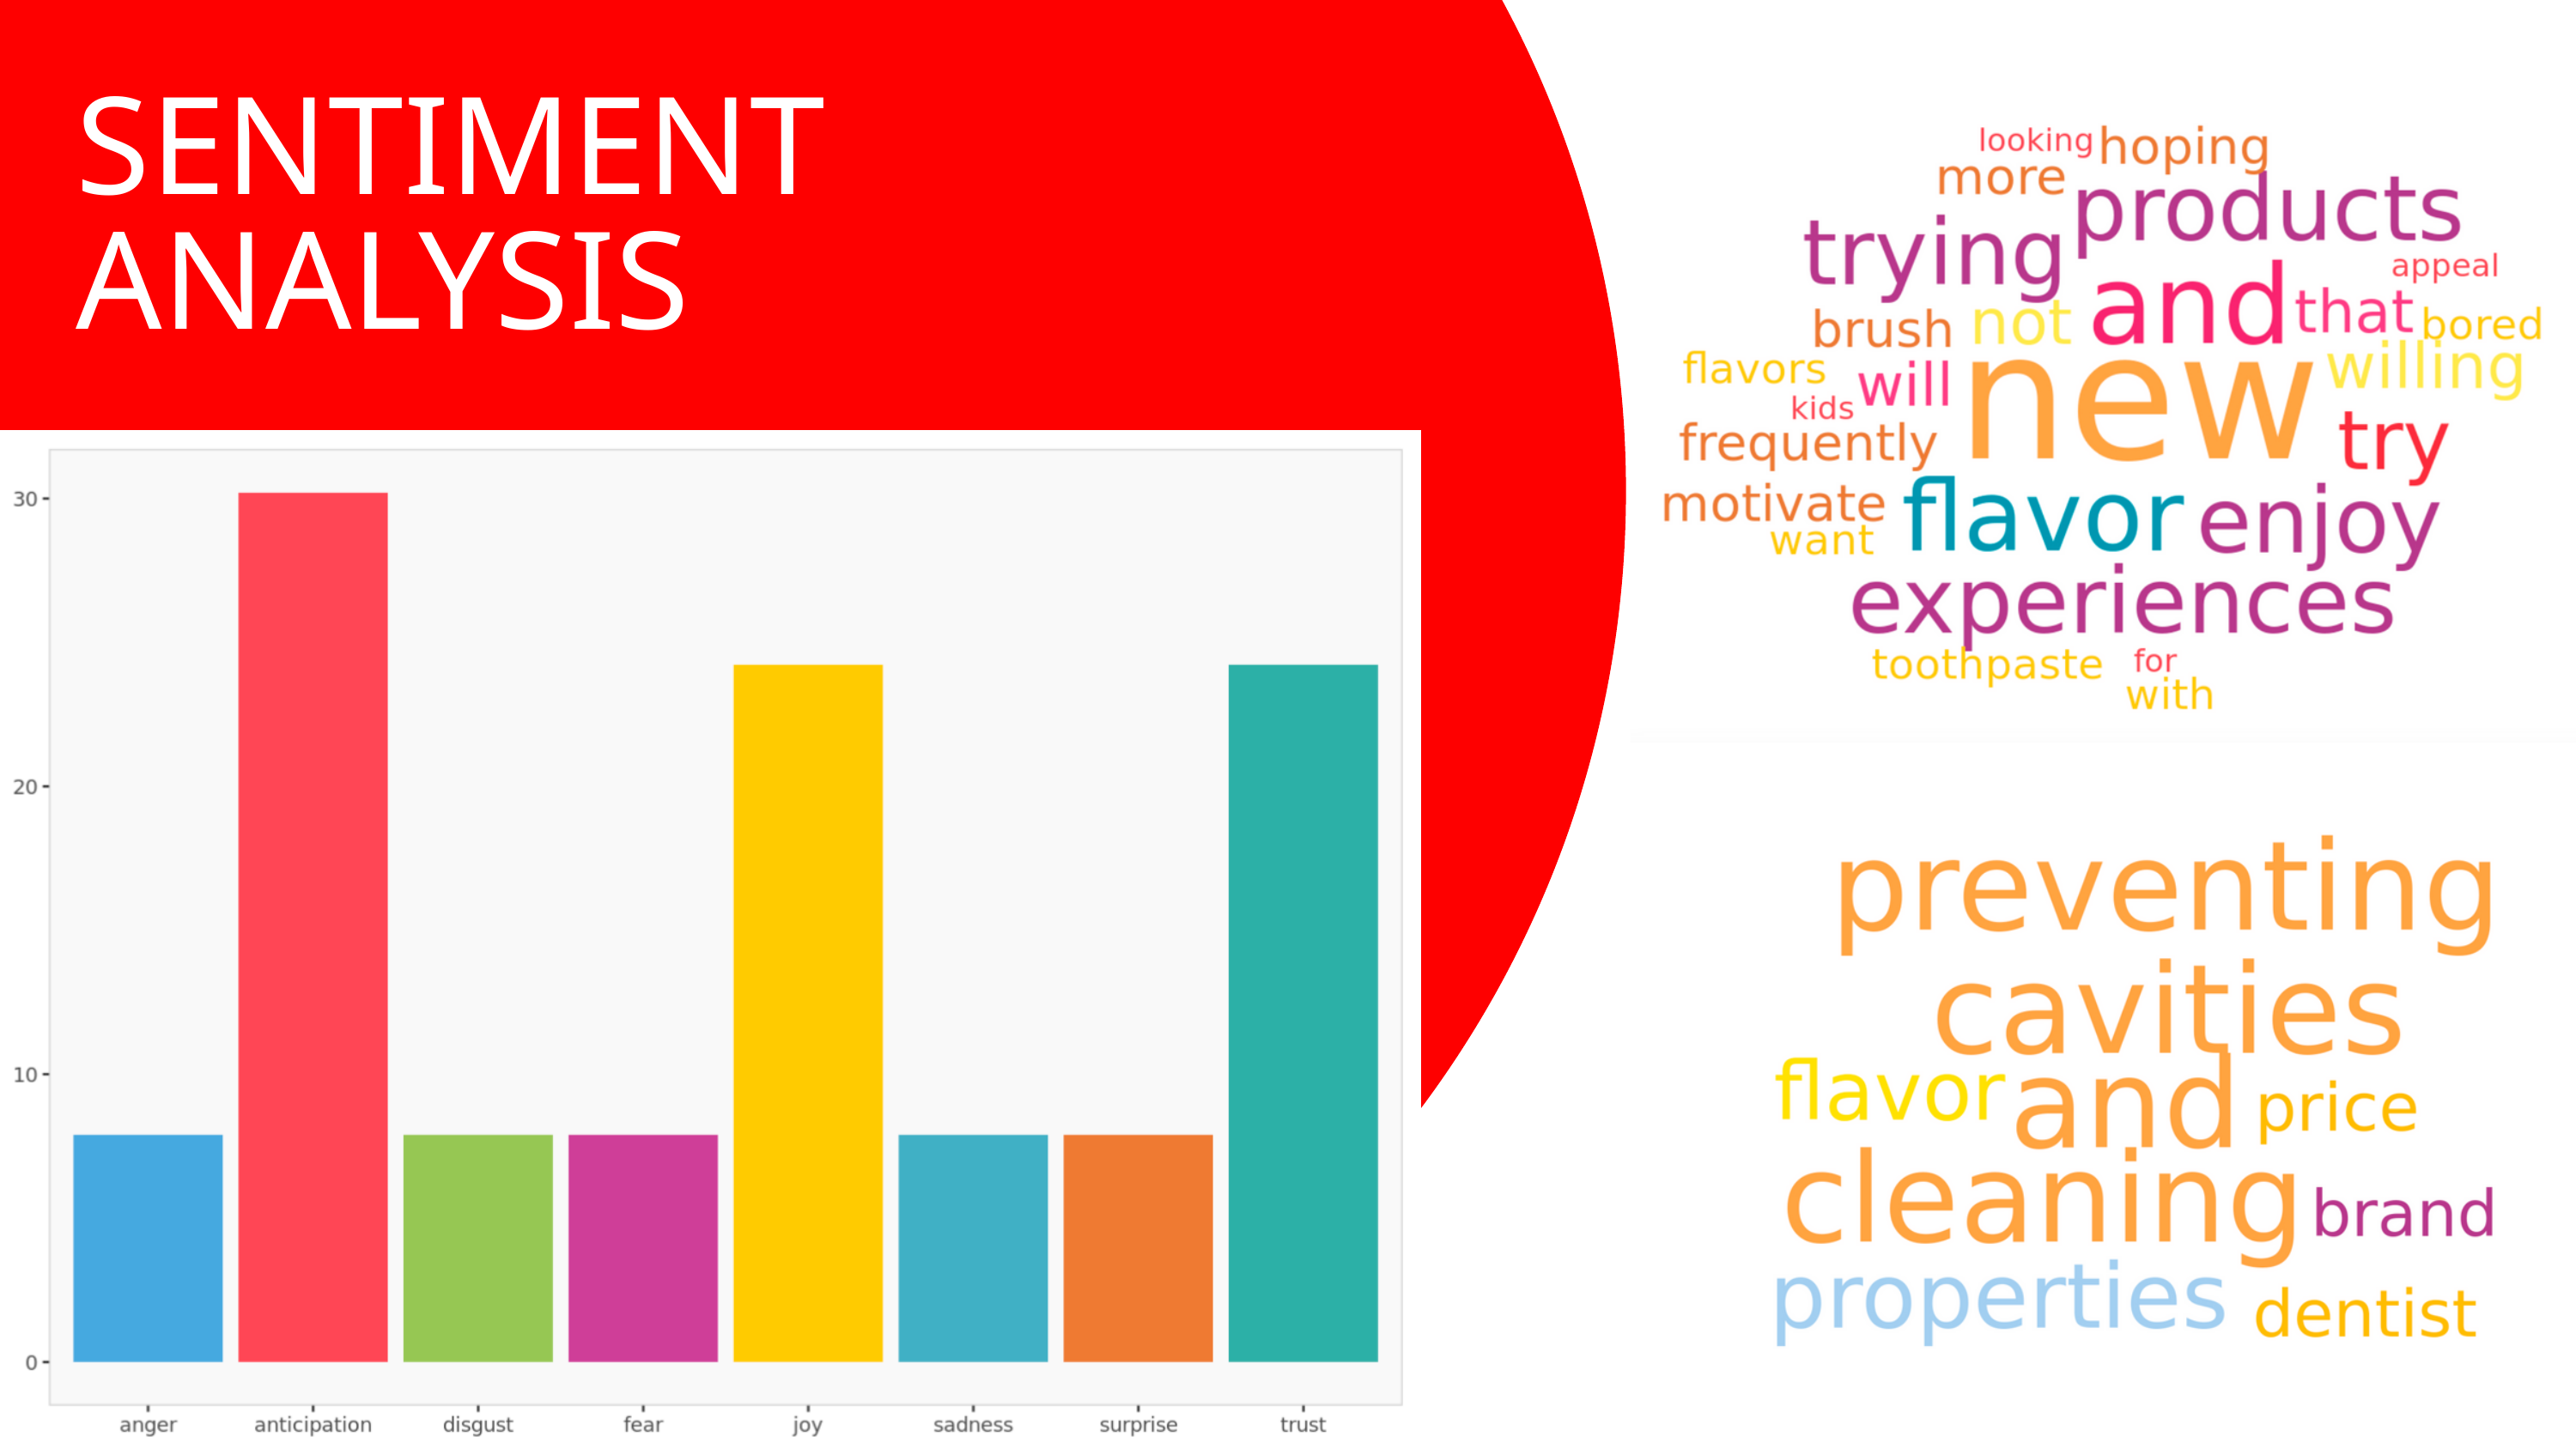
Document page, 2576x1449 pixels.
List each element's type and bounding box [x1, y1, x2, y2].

text_box [58, 70, 991, 366]
text_box [1752, 811, 2551, 1367]
text_box [1637, 70, 2576, 743]
text_box [0, 0, 1631, 1449]
